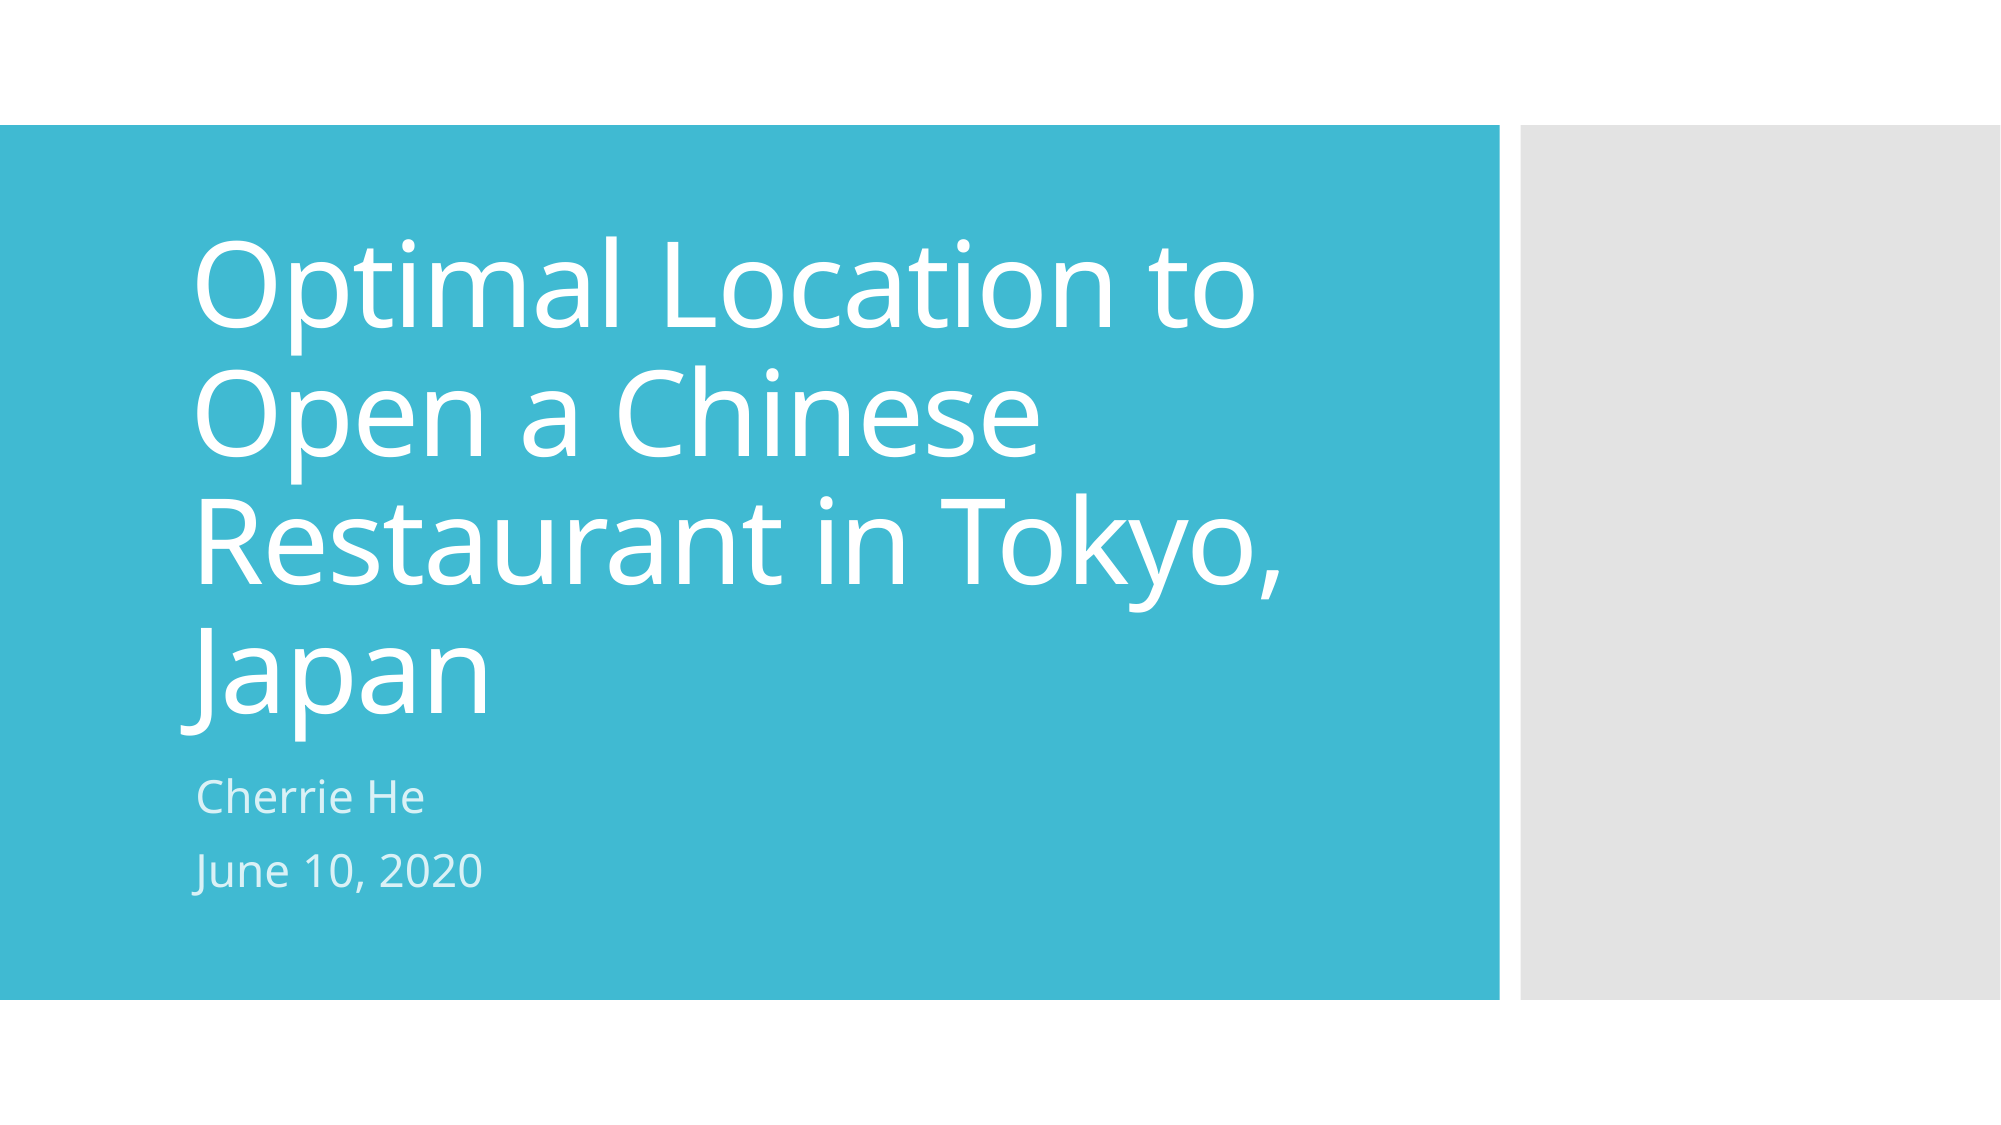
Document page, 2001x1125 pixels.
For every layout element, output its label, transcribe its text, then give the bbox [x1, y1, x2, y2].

subtitle Cherrie He June 10, 2020 [180, 766, 1381, 917]
title Optimal Location to Open a Chinese Restaurant in Tokyo, Japan [175, 213, 1376, 747]
